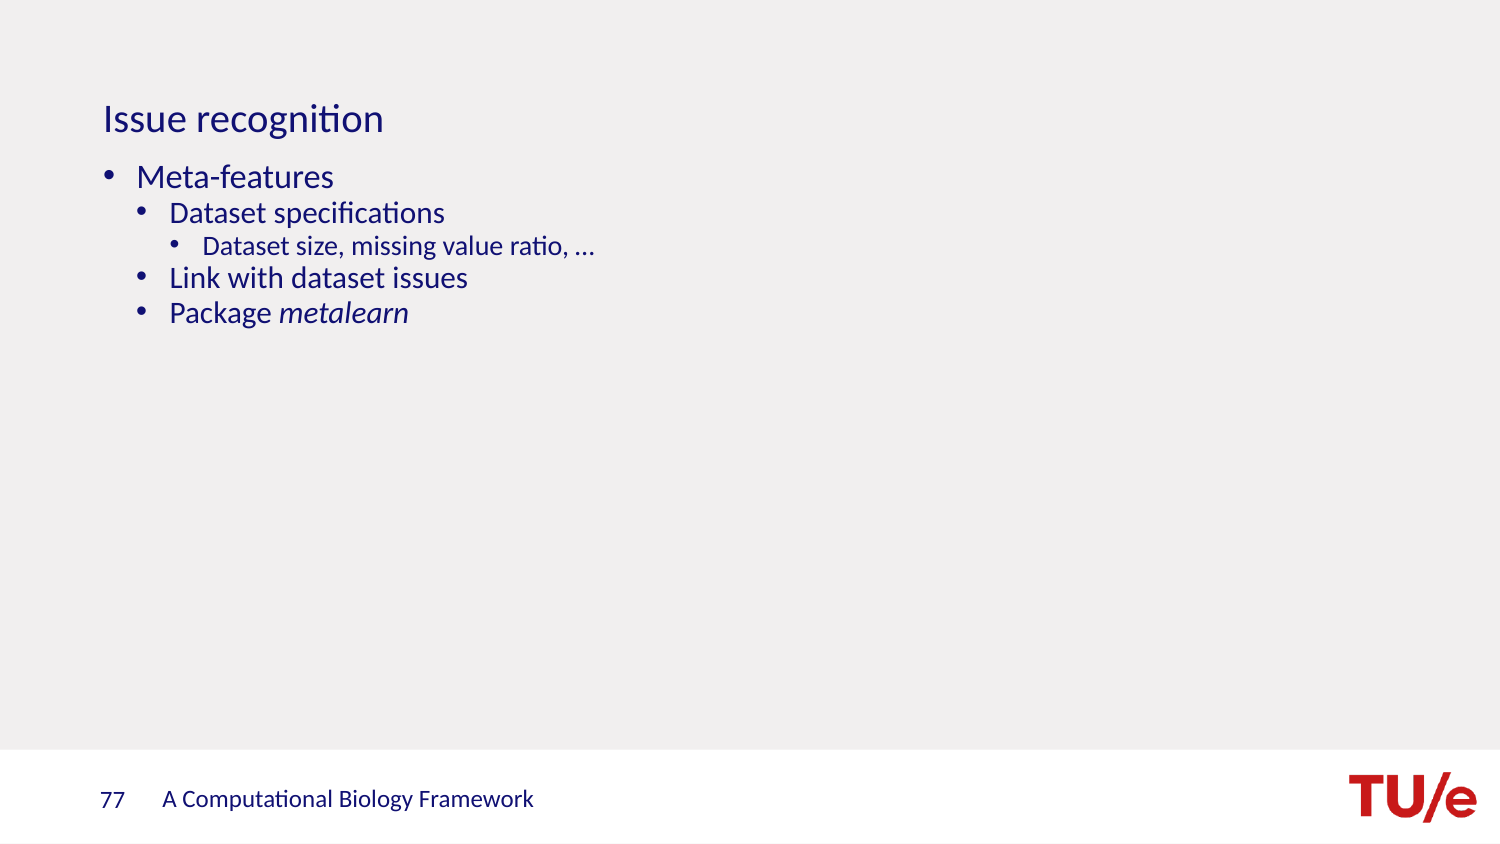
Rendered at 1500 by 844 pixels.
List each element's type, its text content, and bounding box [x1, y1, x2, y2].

picture [1336, 759, 1489, 835]
list Issue recognition Meta-features Dataset specifications Dataset size, missing value ratio, … Link with dataset issues Package metalearn [103, 102, 694, 750]
footer A Computational Biology Framework [162, 782, 1267, 841]
slide_number 77 [100, 783, 199, 841]
